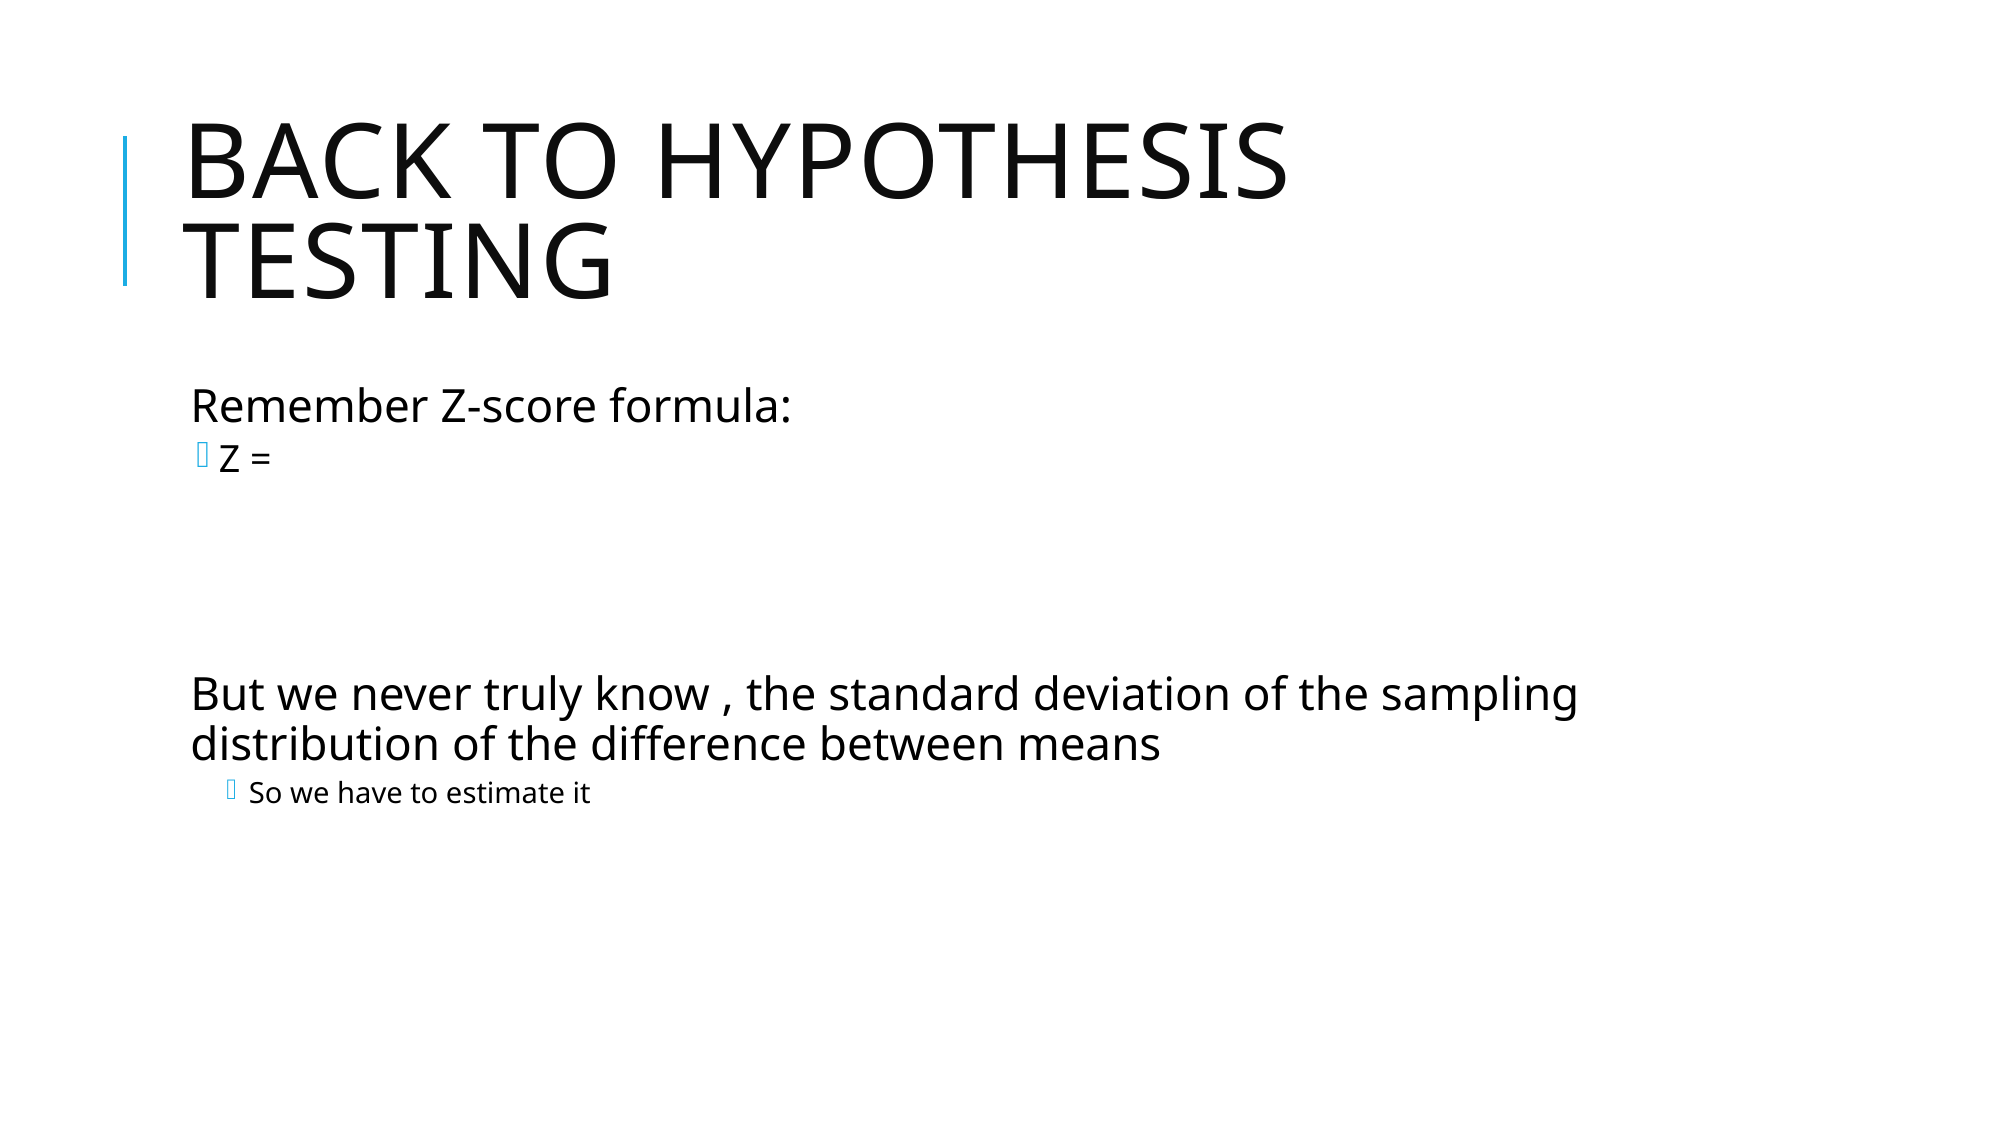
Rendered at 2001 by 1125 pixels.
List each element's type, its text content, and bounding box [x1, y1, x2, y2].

title Back to Hypothesis Testing [168, 96, 1763, 342]
